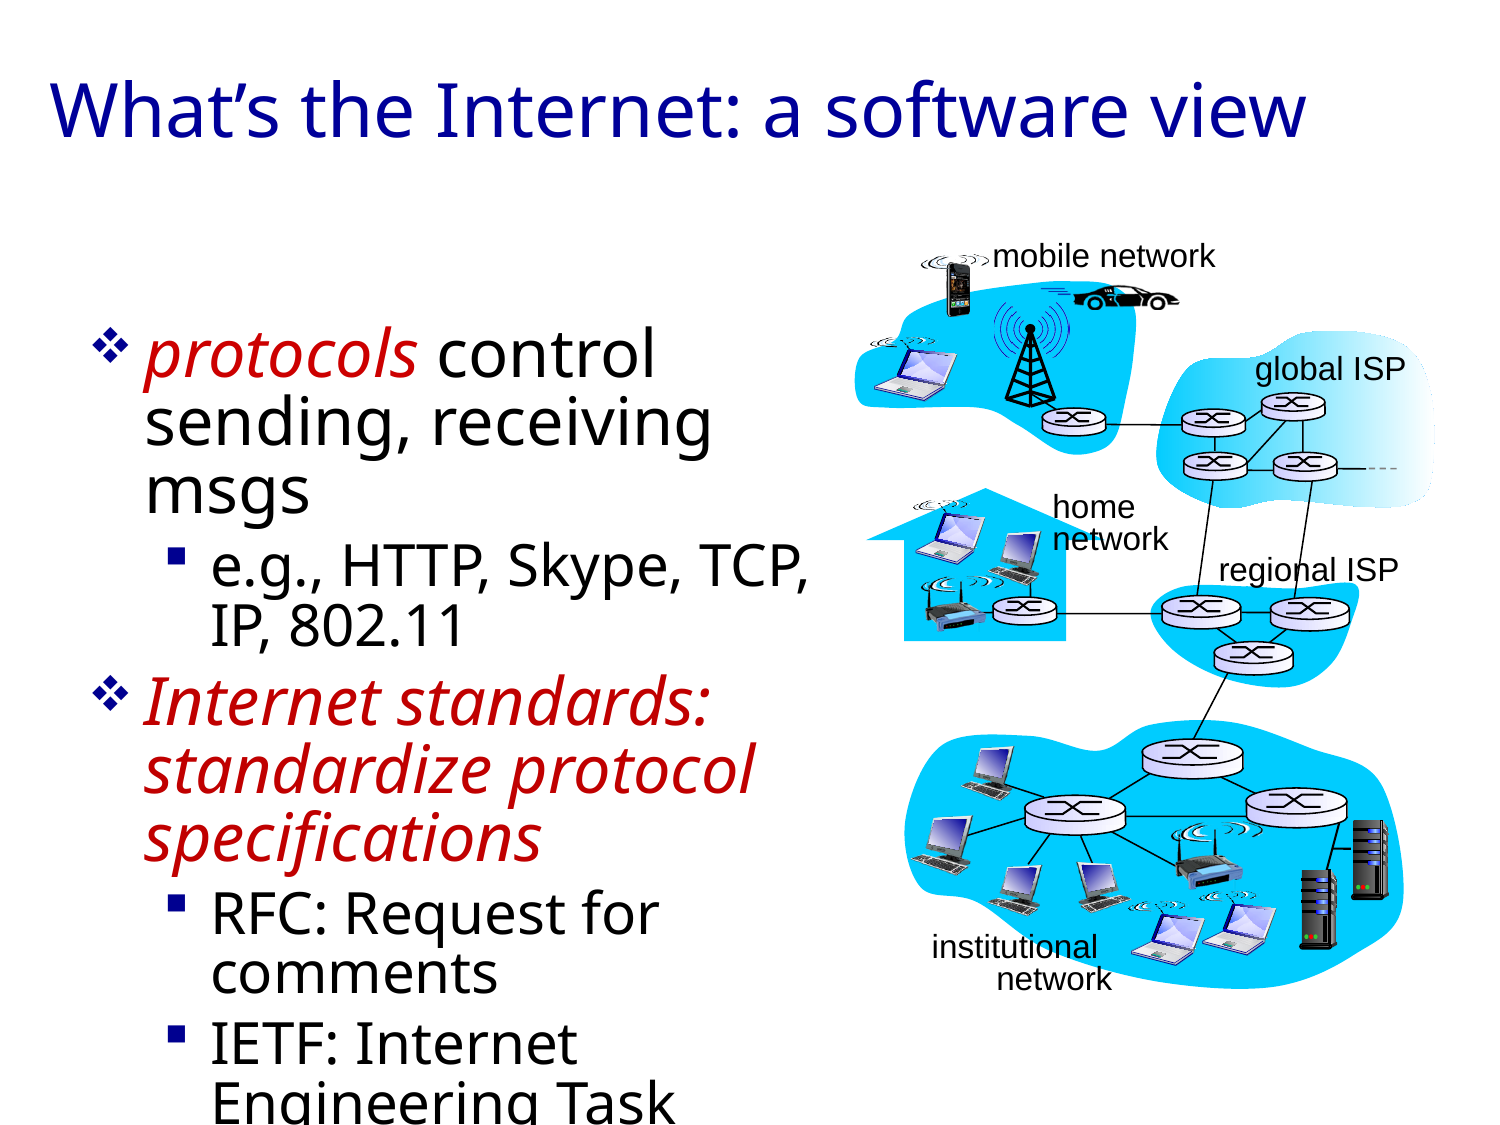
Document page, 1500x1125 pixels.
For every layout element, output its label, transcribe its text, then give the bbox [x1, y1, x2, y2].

text_box What’s the Internet: a software view [34, 31, 1410, 185]
list protocols control sending, receiving msgs e.g., HTTP, Skype, TCP, IP, 802.11 Internet standards: standardize protocol specifications RFC: Request for comments IETF: Internet Engineering Task Force [73, 242, 848, 974]
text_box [853, 226, 1437, 1006]
